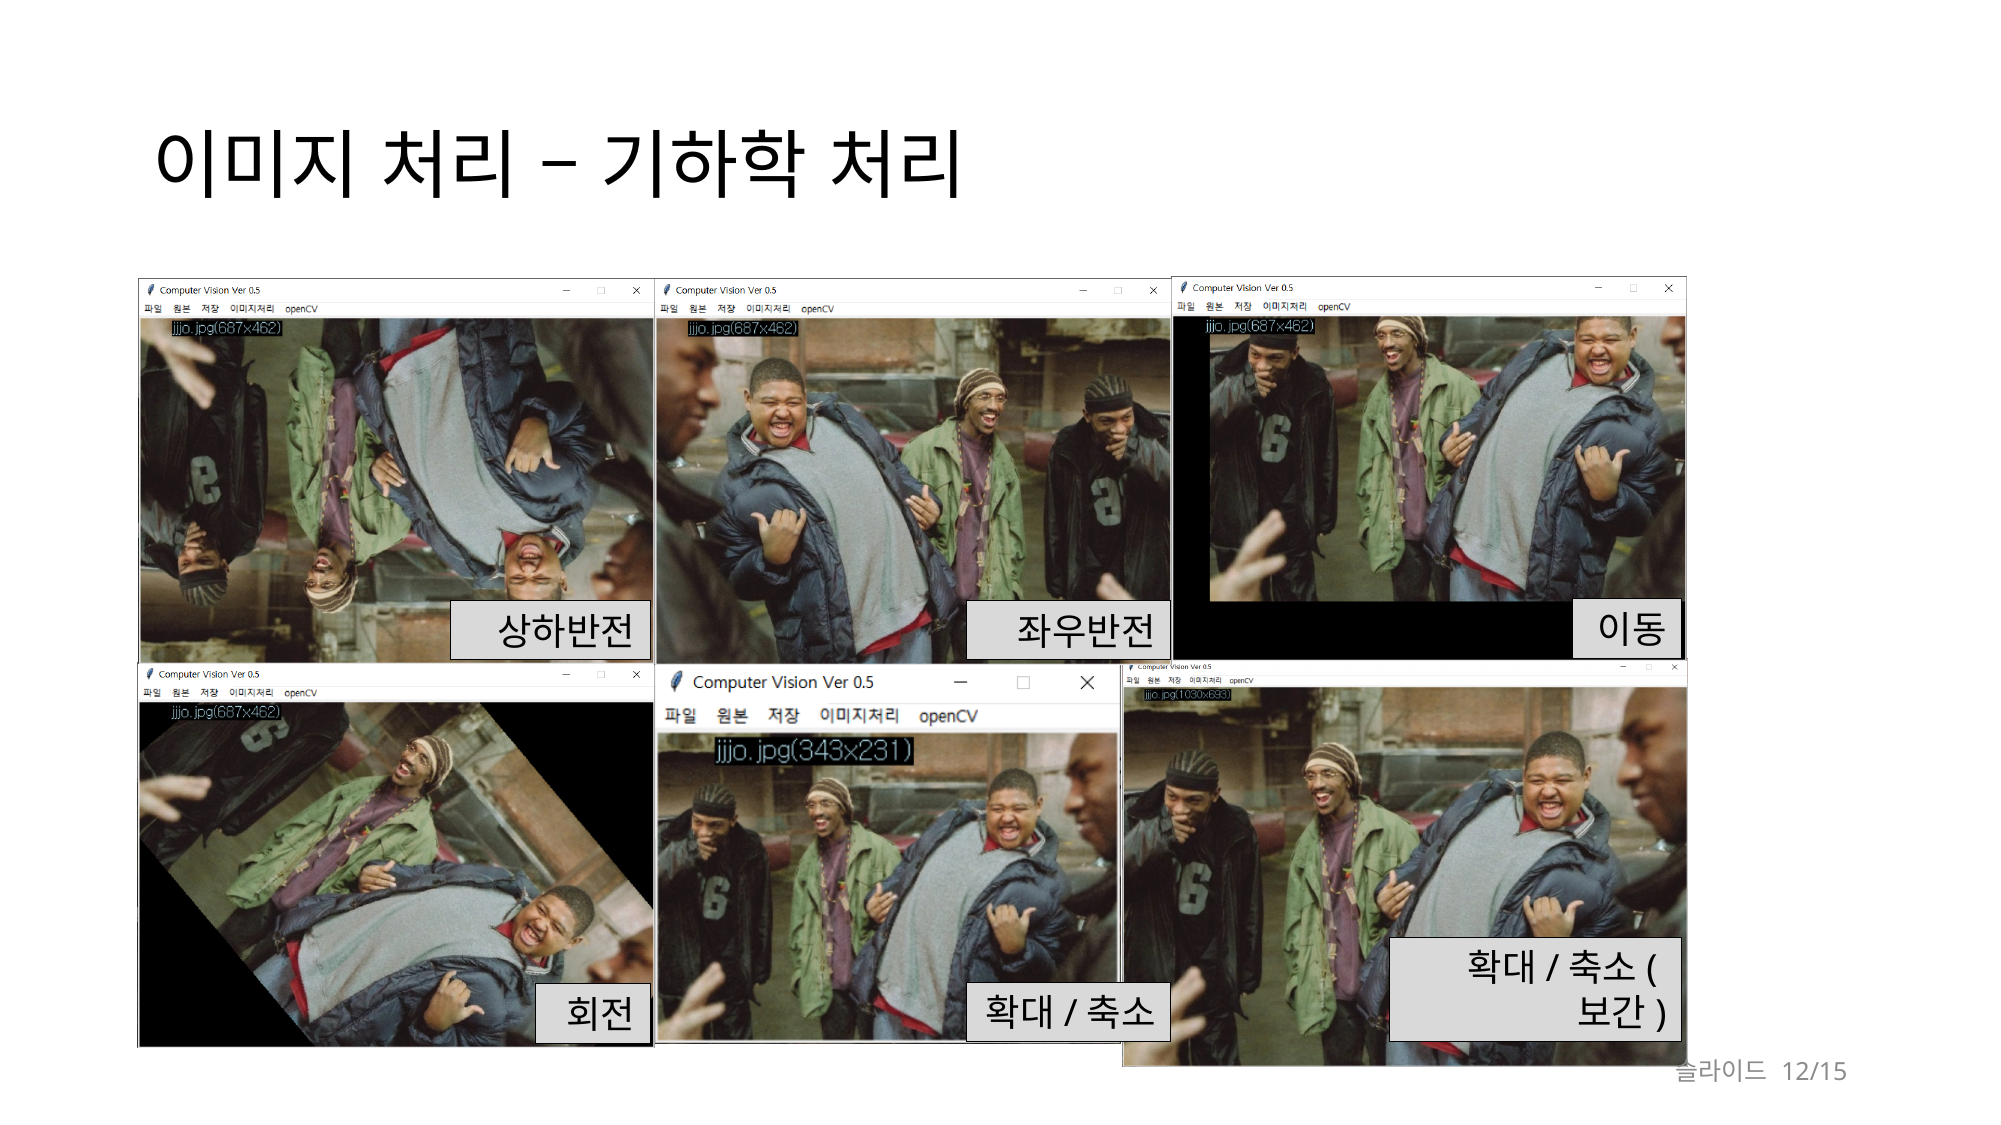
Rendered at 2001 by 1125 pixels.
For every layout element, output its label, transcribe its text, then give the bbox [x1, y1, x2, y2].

picture [137, 276, 1688, 1067]
slide_number 슬라이드 12/15 [1412, 1042, 1863, 1103]
title 이미지 처리 – 기하학 처리 [137, 59, 1863, 278]
